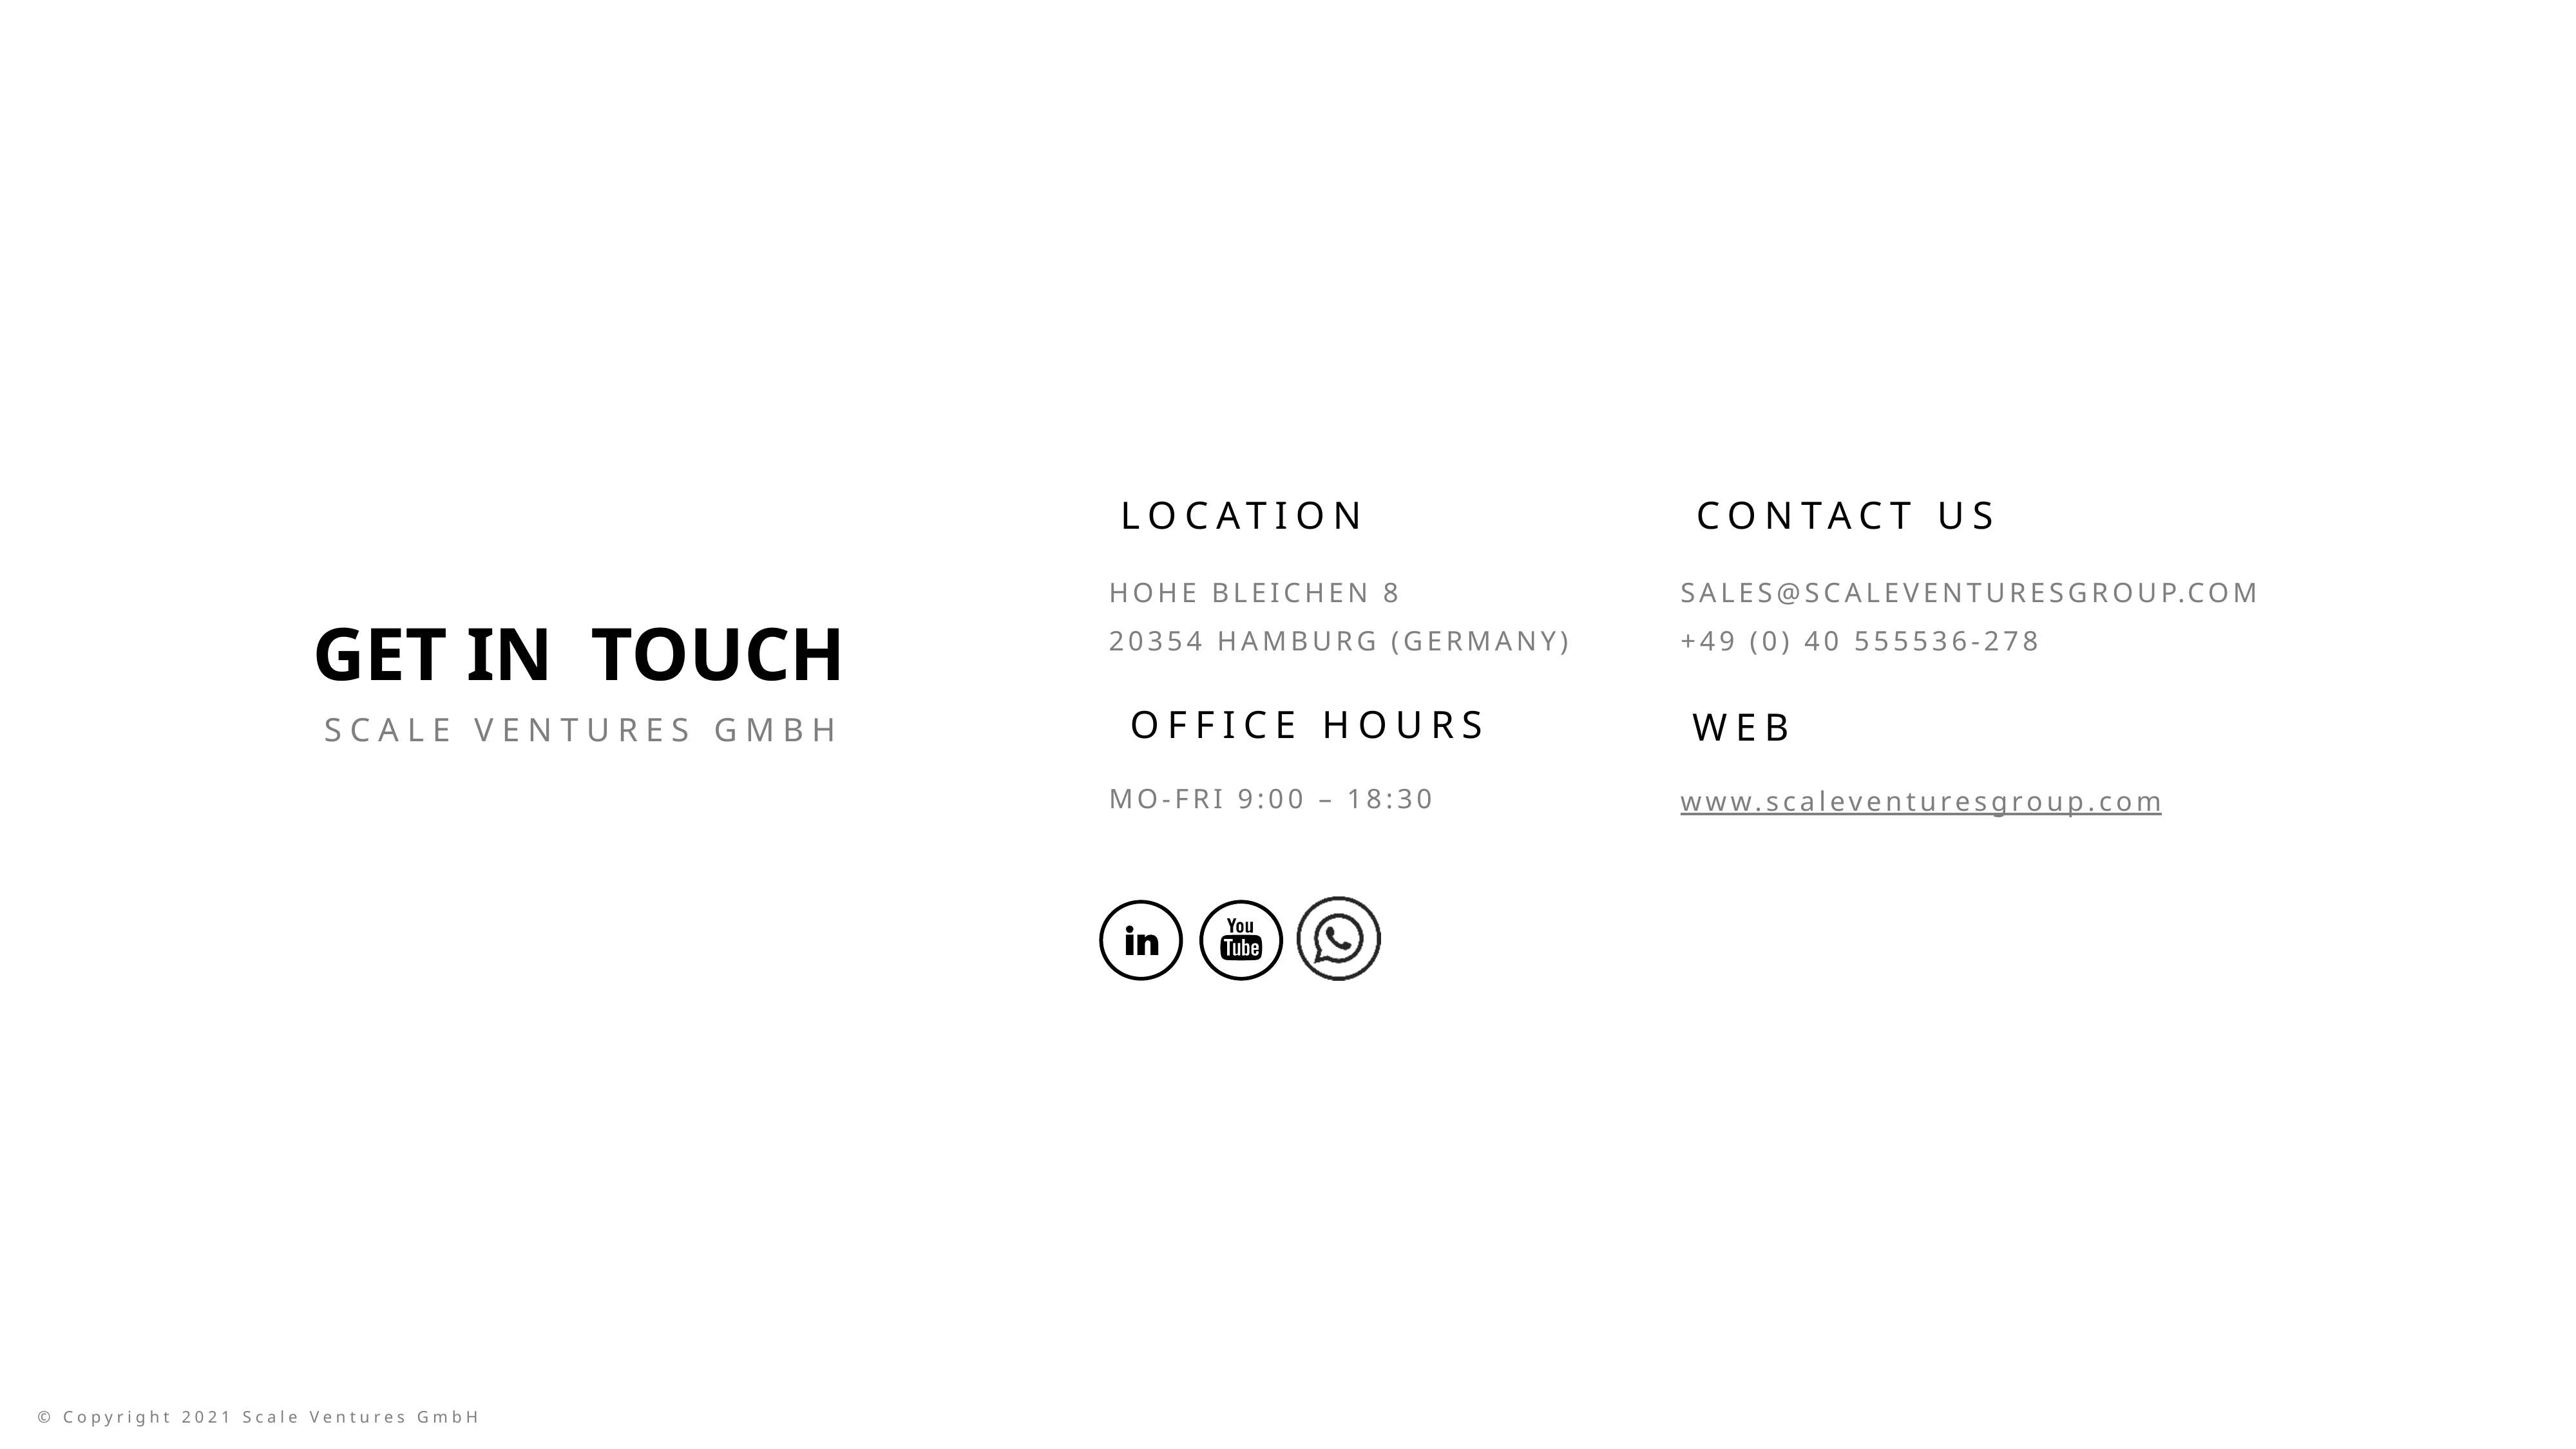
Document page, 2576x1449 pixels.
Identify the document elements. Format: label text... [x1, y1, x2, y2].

text_box © Copyright 2021 Scale Ventures GmbH [28, 1402, 1316, 1431]
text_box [303, 603, 1099, 753]
picture [1297, 896, 1381, 981]
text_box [1099, 486, 2347, 981]
